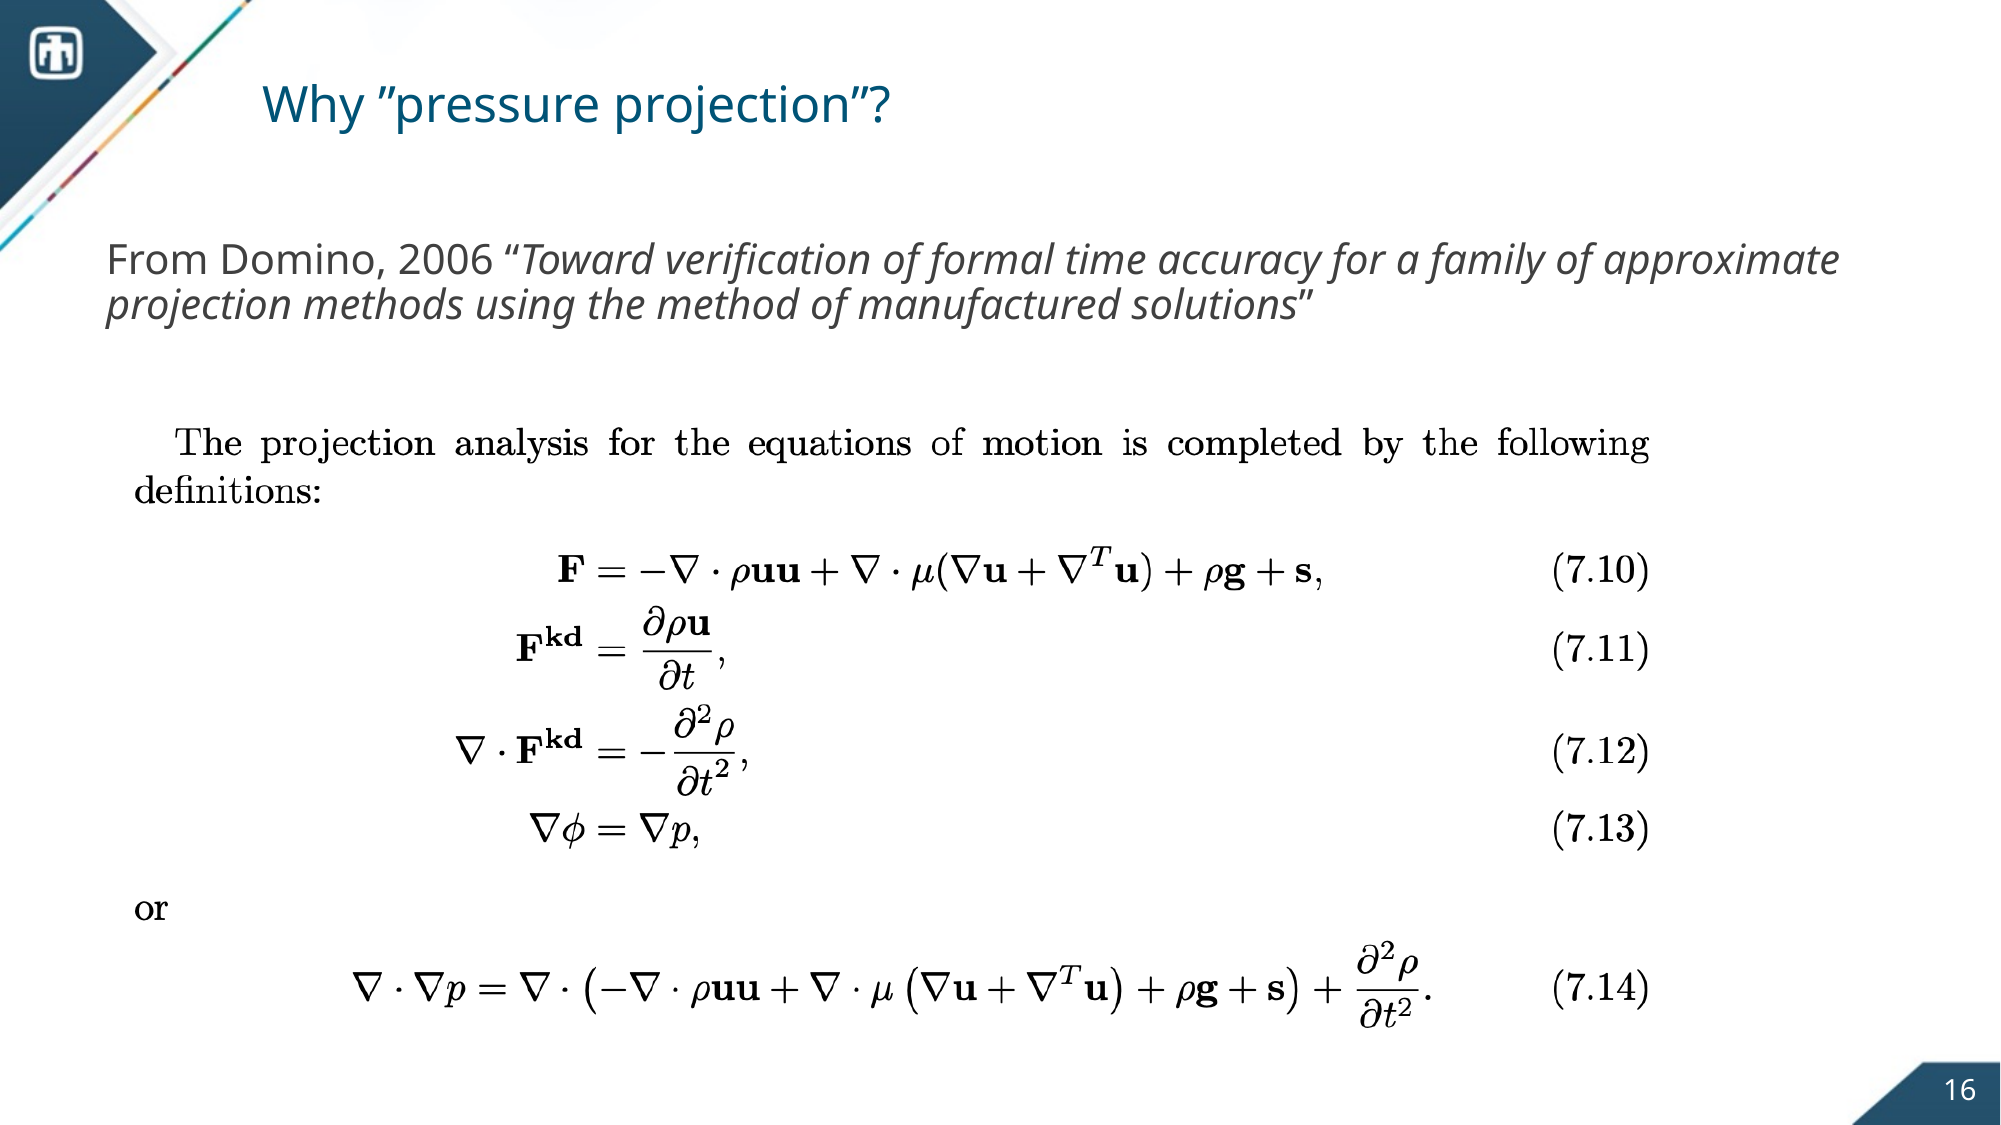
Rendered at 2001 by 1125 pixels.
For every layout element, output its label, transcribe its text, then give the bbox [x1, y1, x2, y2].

slide_number 16 [1919, 1061, 2000, 1122]
picture [0, 0, 2001, 1125]
title Why ”pressure projection”? [262, 42, 1919, 170]
list From Domino, 2006 “﻿Toward verification of formal time accuracy for a family of approximate projection methods using the method of manufactured solutions” [106, 231, 1919, 988]
